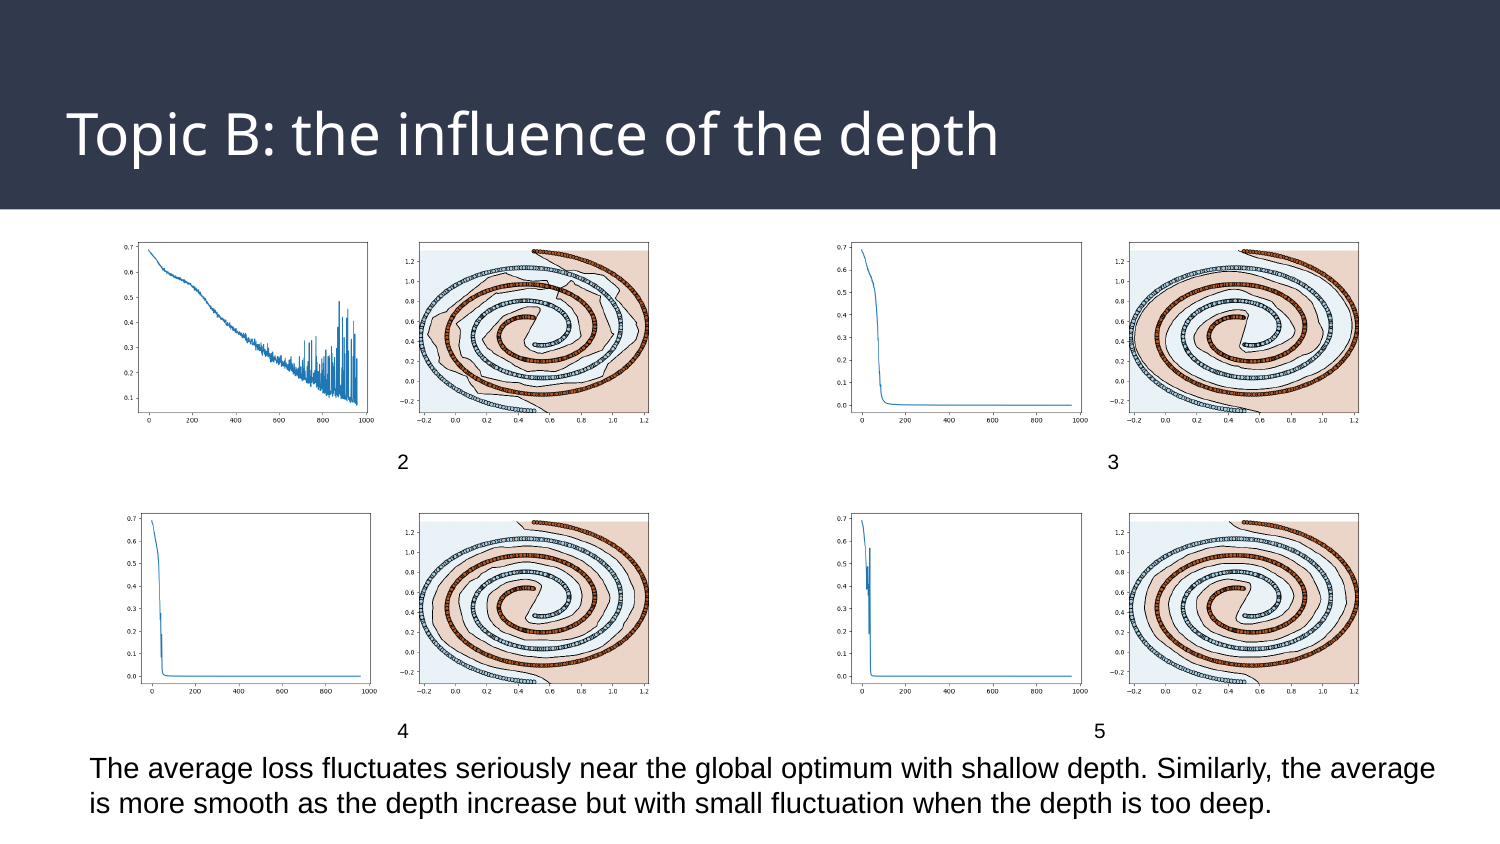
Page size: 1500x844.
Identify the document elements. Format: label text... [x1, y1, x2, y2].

picture [814, 485, 1389, 709]
title Topic B: the influence of the depth [51, 82, 1449, 185]
picture [814, 214, 1389, 437]
text_box The average loss fluctuates seriously near the global optimum with shallow depth. Similarly, the average is more smooth as the depth increase but with small fluctuation when the depth is too deep. [74, 742, 1462, 828]
picture [104, 485, 678, 709]
text_box 2 [382, 444, 424, 481]
text_box 5 [1079, 716, 1121, 742]
text_box 3 [1092, 444, 1134, 481]
picture [381, 214, 678, 437]
text_box 4 [382, 716, 424, 742]
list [101, 214, 380, 437]
